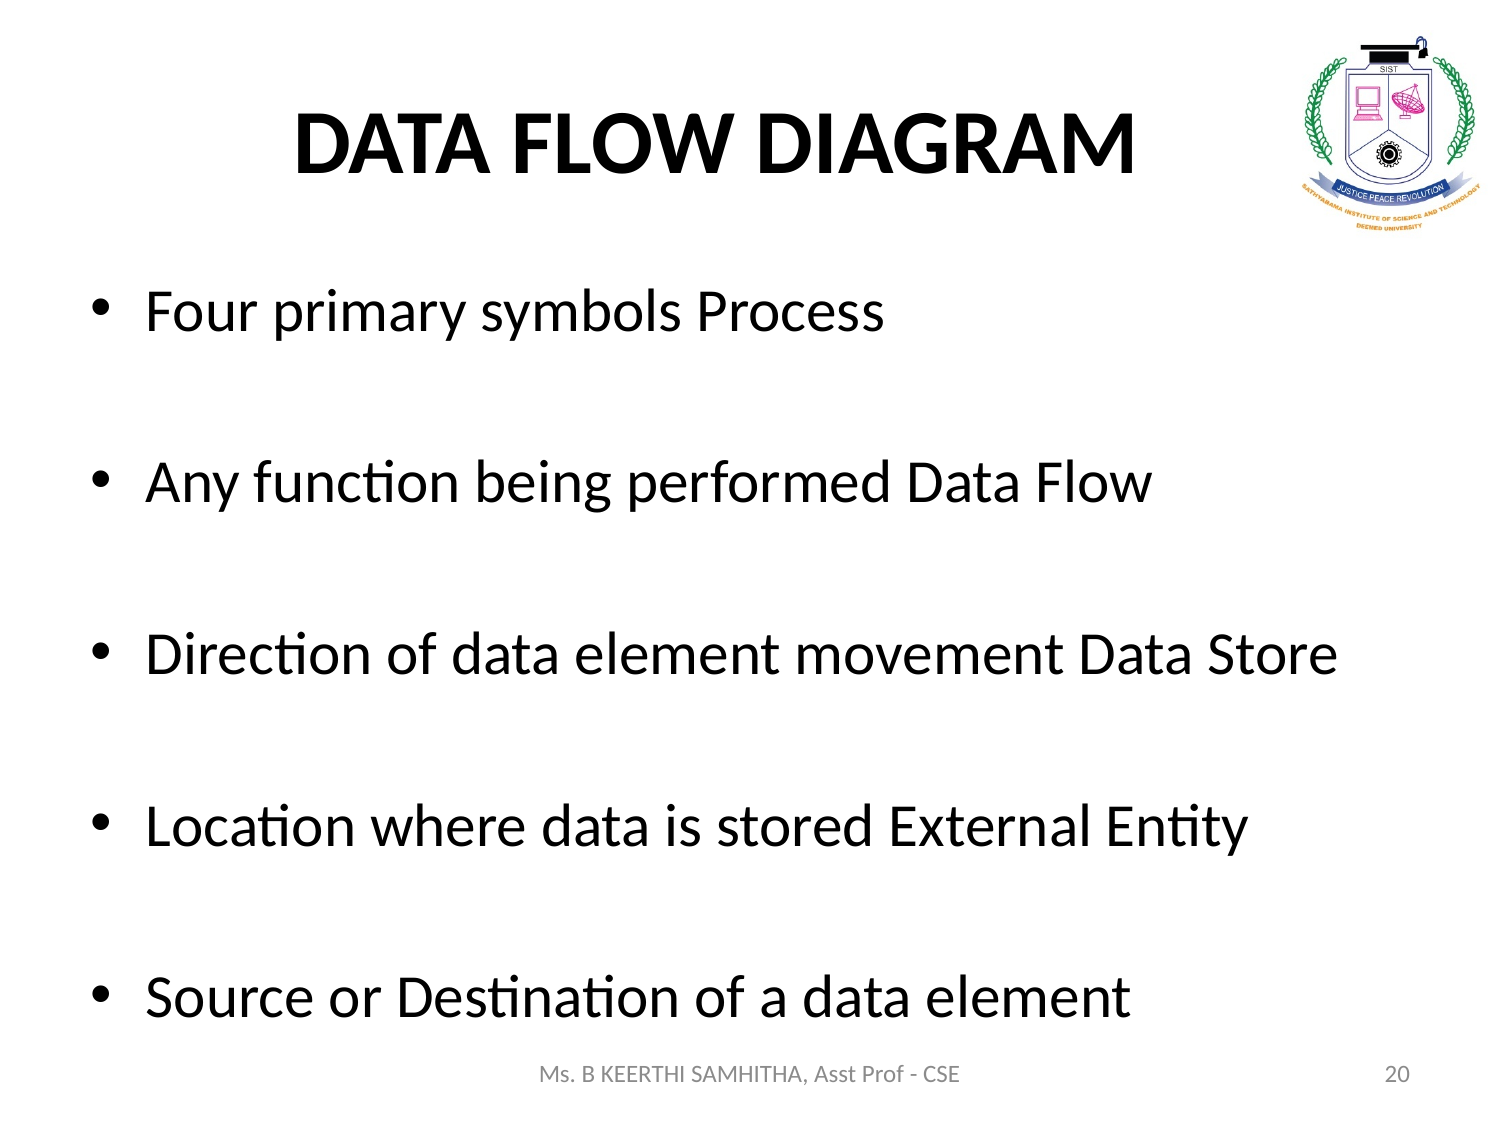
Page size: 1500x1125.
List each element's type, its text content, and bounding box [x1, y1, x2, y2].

title DATA FLOW DIAGRAM [41, 42, 1392, 231]
slide_number 20 [1074, 1042, 1425, 1103]
footer Ms. B KEERTHI SAMHITHA, Asst Prof - CSE [512, 1042, 988, 1103]
list Four primary symbols Process Any function being performed Data Flow Direction of data element movement Data Store Location where data is stored External Entity Source or Destination of a data element [75, 262, 1424, 1047]
picture [1280, 30, 1500, 251]
